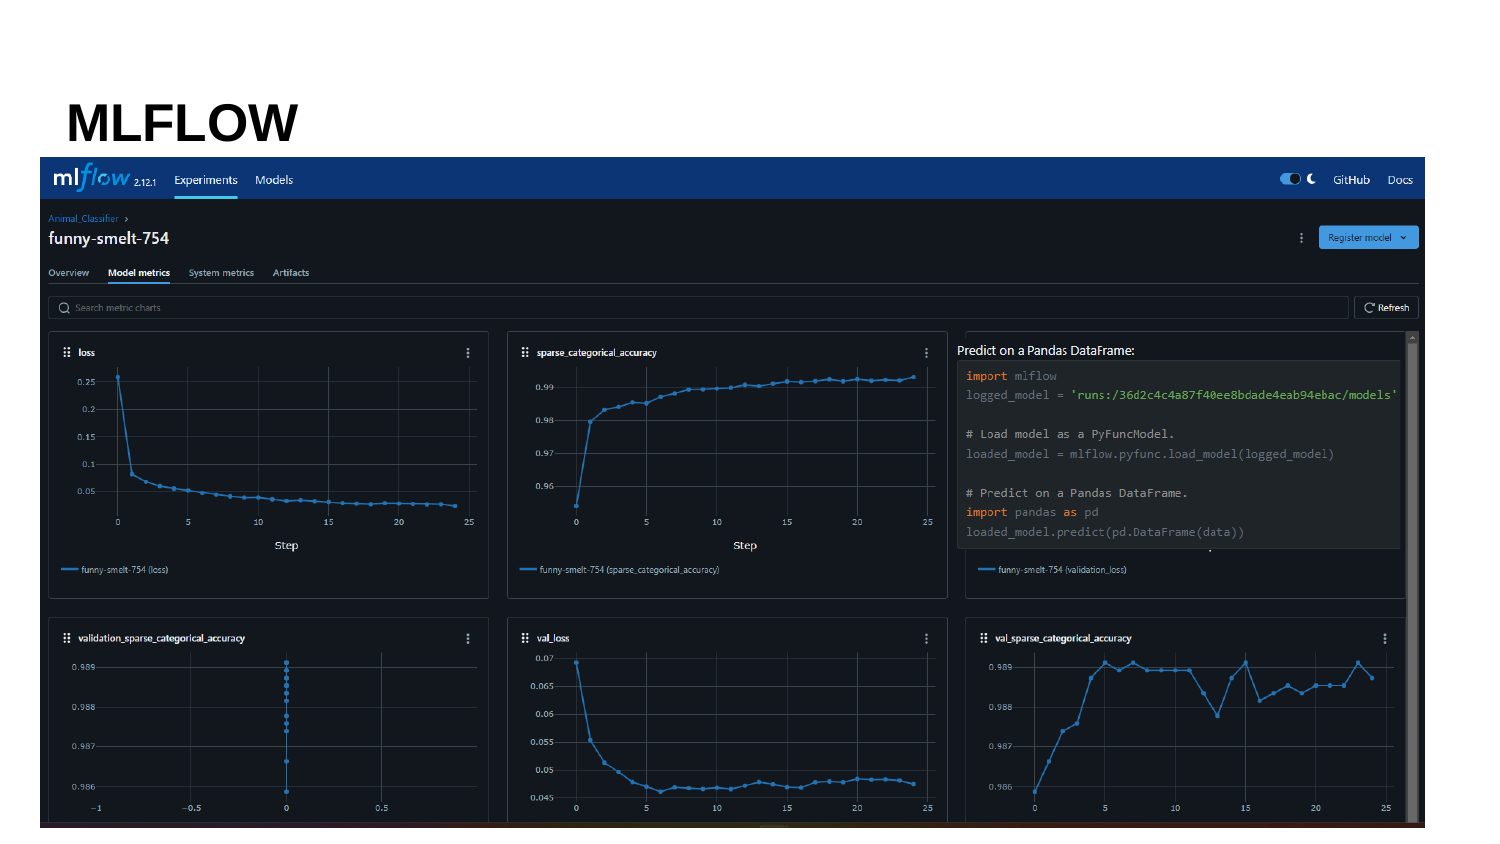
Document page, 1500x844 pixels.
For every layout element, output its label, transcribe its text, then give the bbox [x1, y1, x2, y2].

title MLFLOW [51, 72, 1449, 167]
picture [39, 156, 1426, 828]
